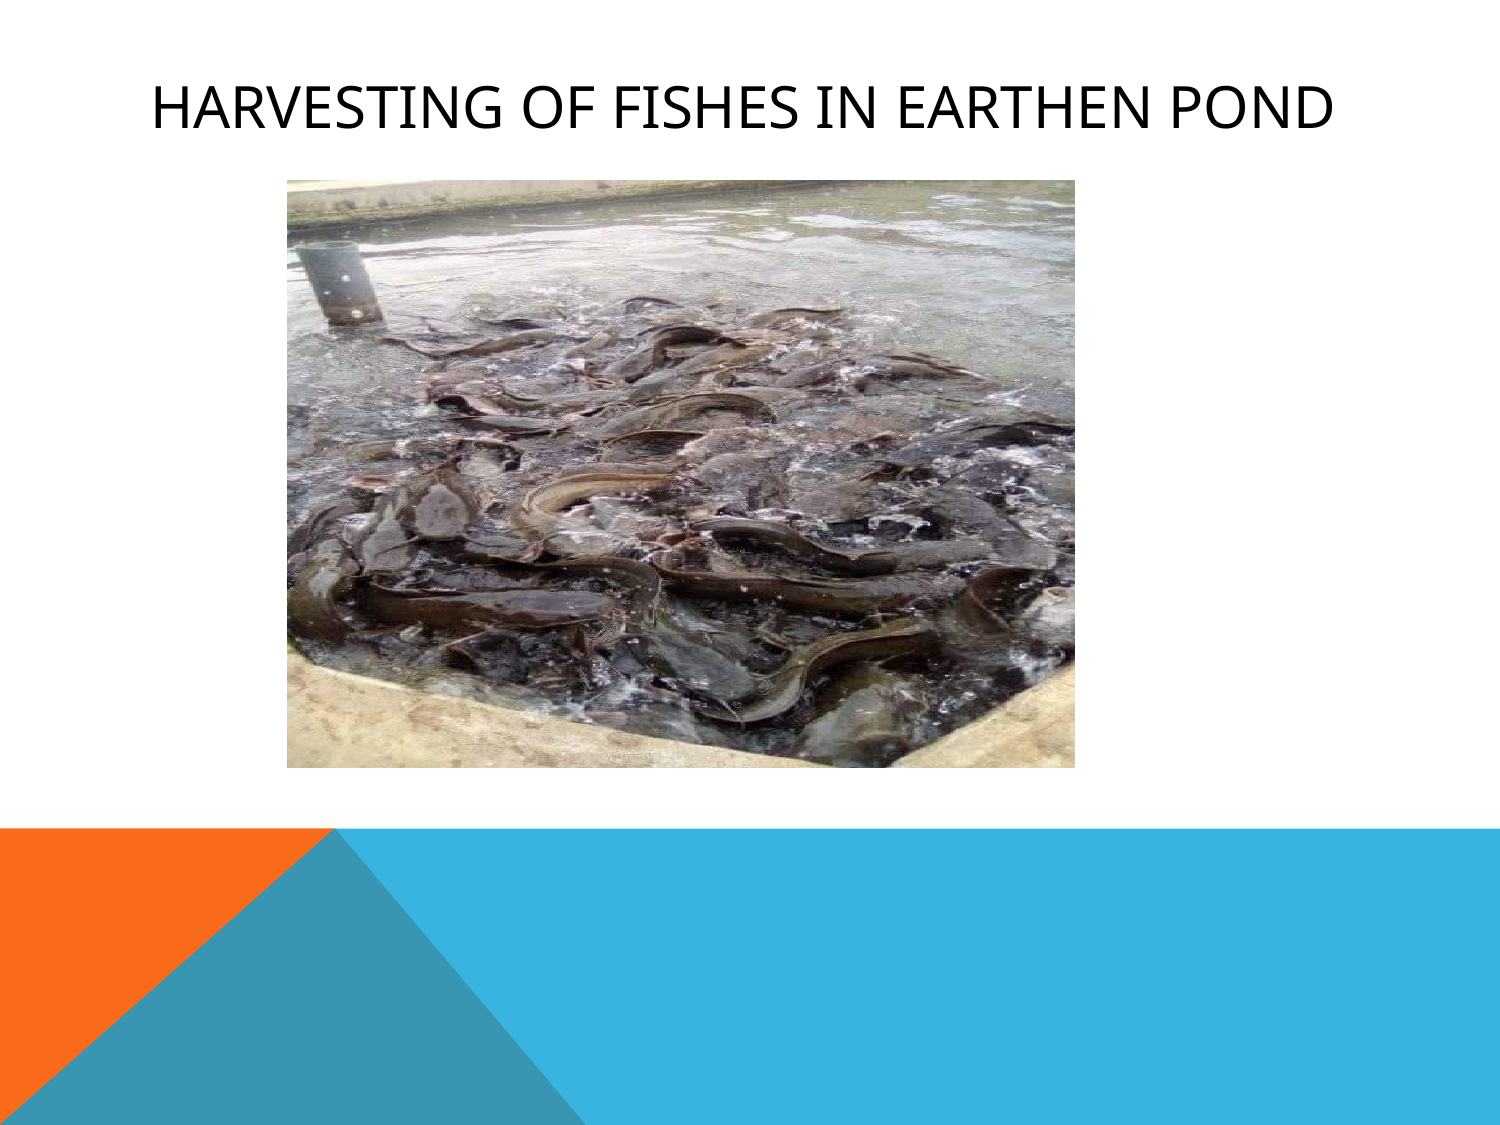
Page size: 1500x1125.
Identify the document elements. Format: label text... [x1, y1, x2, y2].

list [287, 180, 1076, 768]
title Harvesting of fishes in earthen pond [135, 60, 1369, 150]
